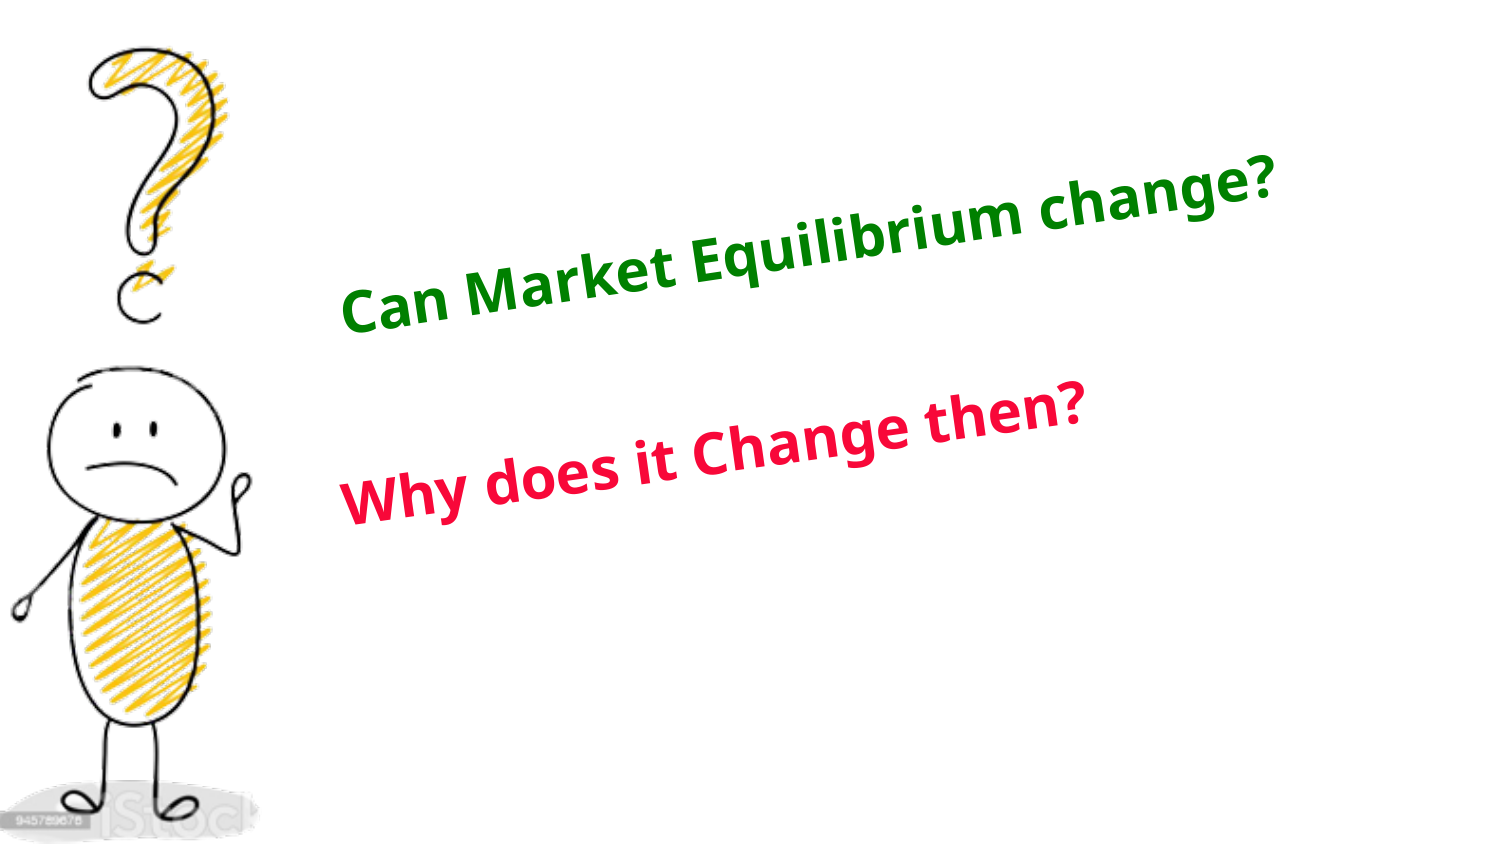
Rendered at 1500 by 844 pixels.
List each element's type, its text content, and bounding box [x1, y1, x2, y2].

picture [0, 41, 311, 844]
text_box Why does it Change then? [320, 295, 1473, 555]
text_box Can Market Equilibrium change? [318, 117, 1321, 364]
